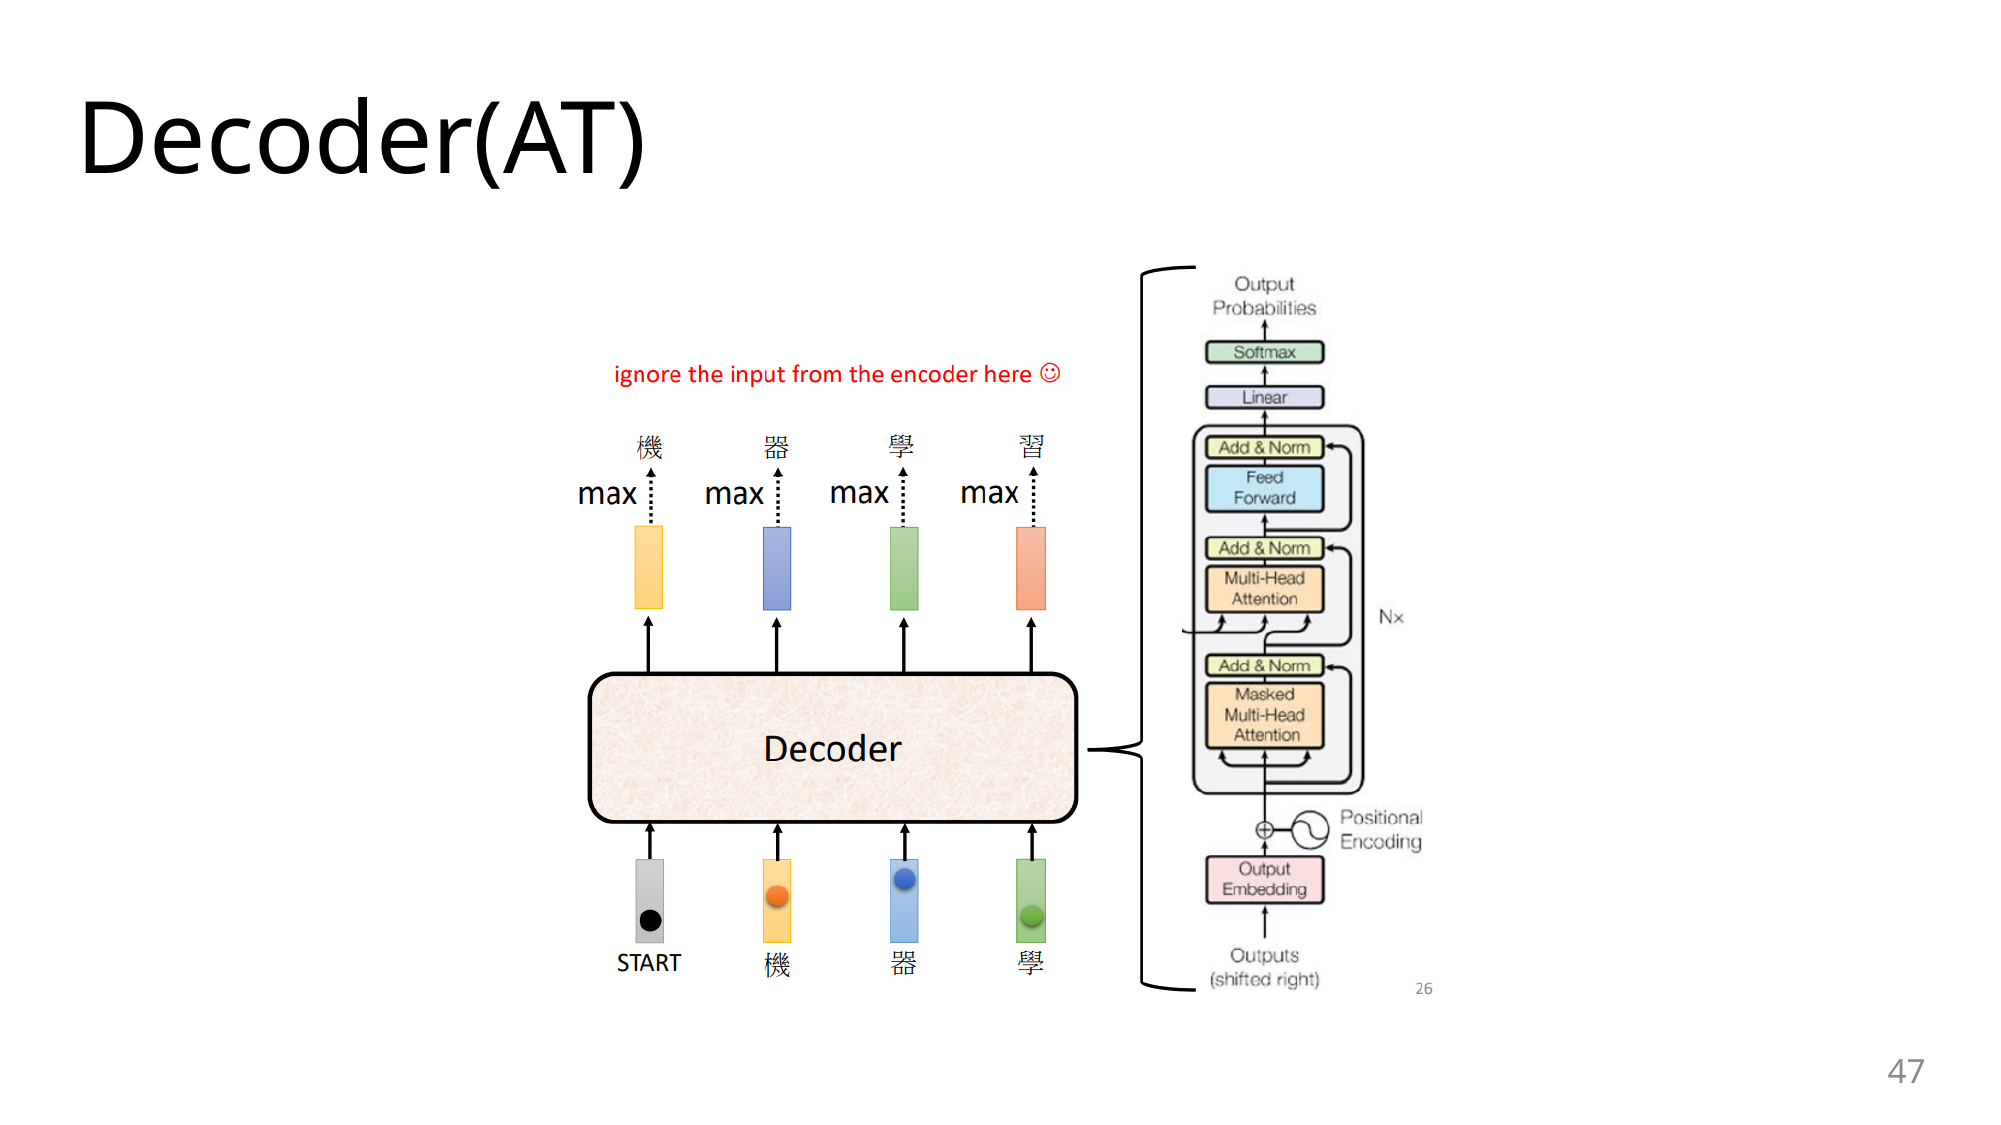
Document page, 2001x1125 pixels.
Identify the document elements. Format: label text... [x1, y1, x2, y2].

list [516, 252, 1484, 1014]
slide_number 47 [1490, 1042, 1941, 1103]
title Decoder(AT) [61, 60, 1939, 224]
